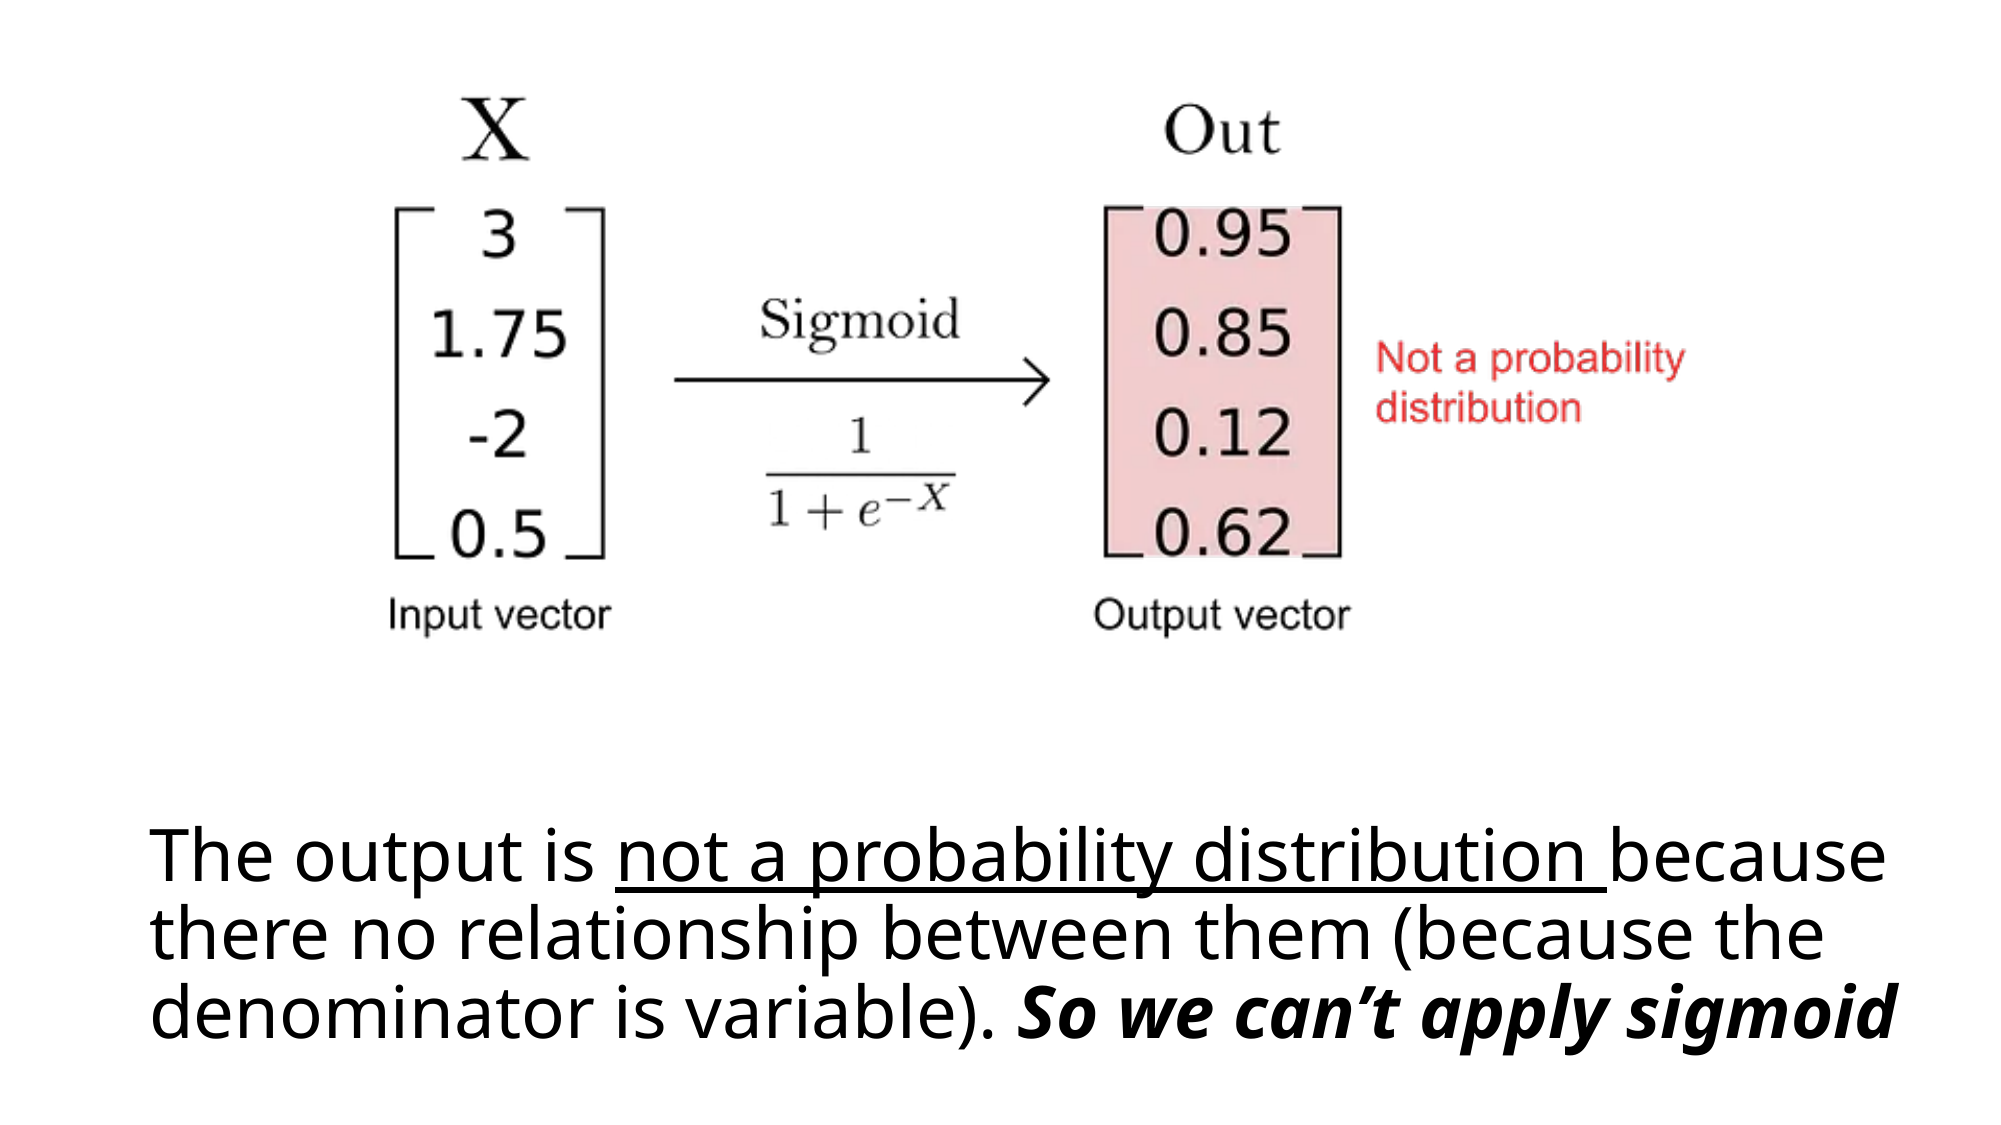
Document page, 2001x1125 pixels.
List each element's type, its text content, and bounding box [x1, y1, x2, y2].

picture [97, 34, 1824, 732]
title The output is not a probability distribution because there no relationship between them (because the denominator is variable). So we can’t apply sigmoid [134, 782, 1938, 1091]
